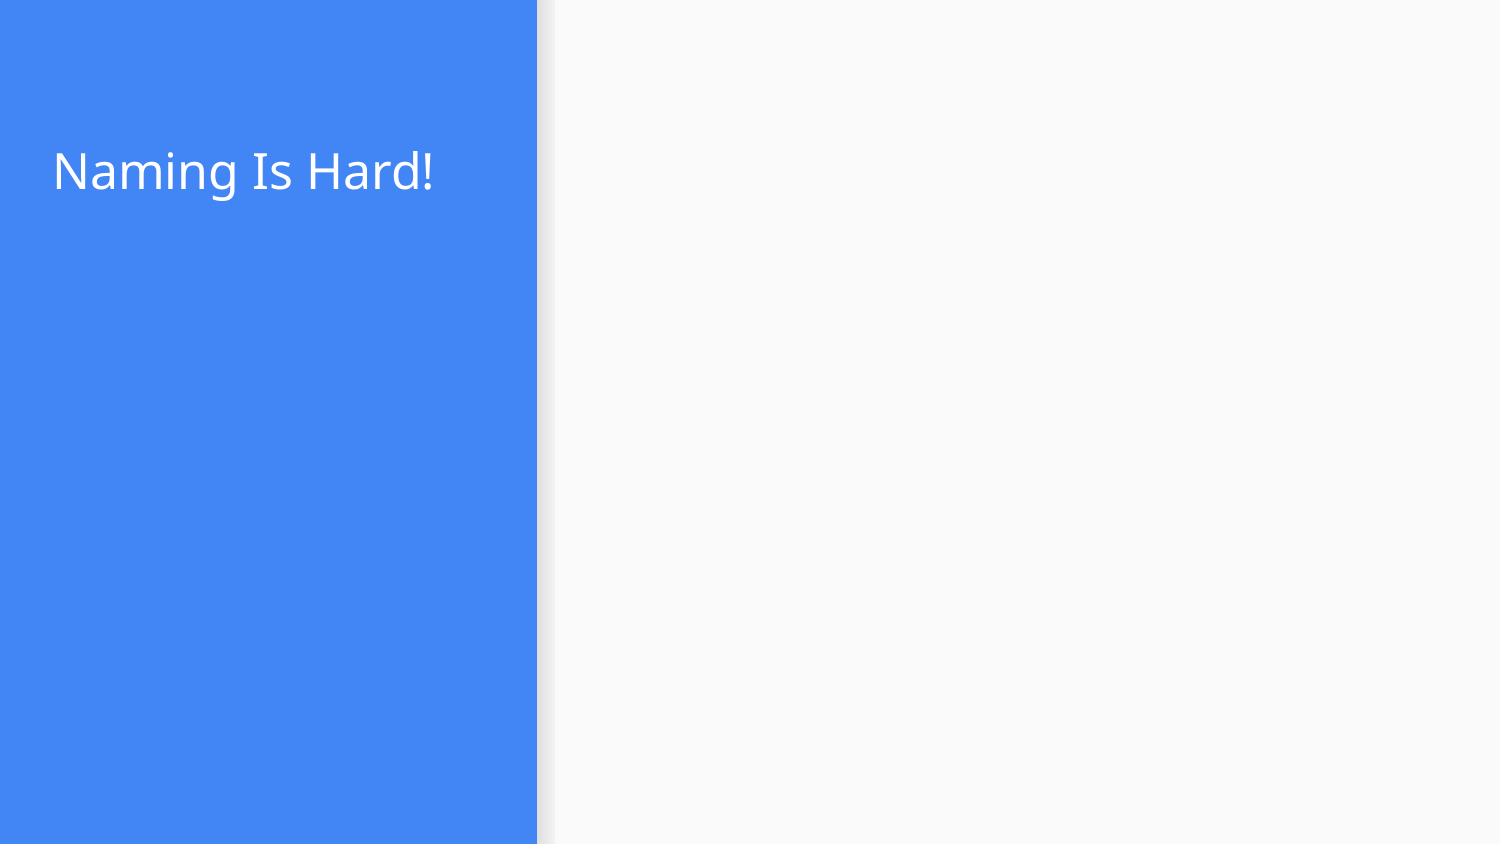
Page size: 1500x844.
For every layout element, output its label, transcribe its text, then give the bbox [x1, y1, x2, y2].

title Naming Is Hard! [37, 58, 498, 216]
list [318, 93, 1182, 751]
